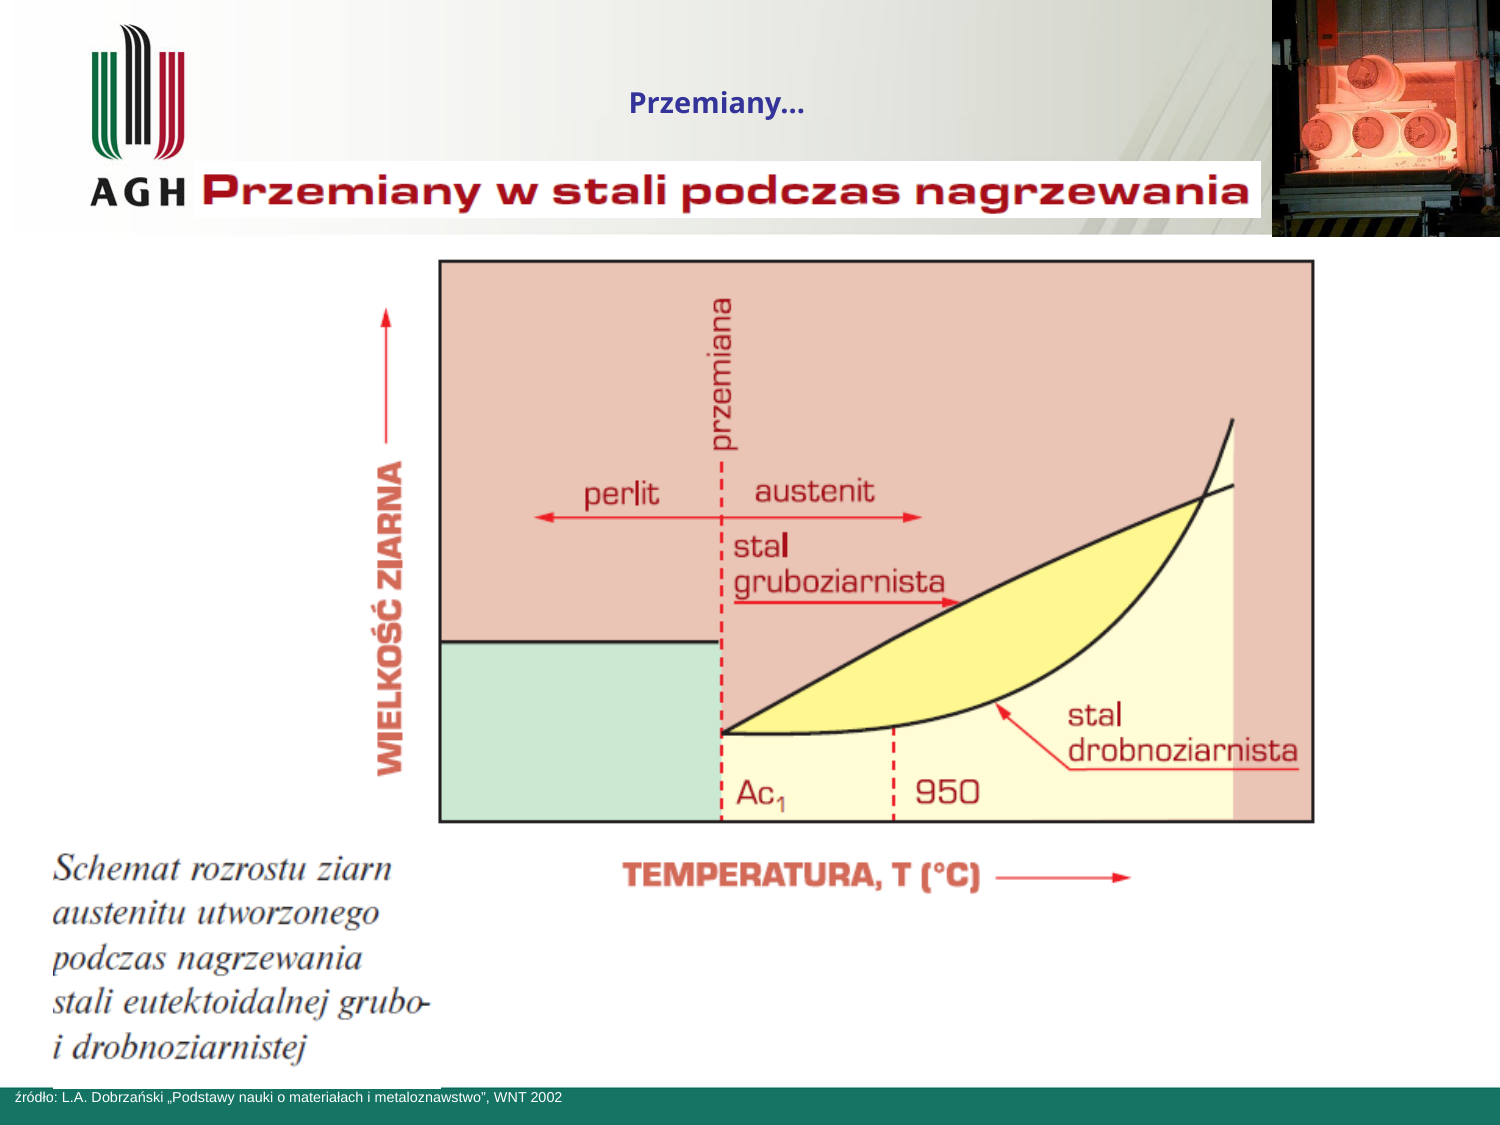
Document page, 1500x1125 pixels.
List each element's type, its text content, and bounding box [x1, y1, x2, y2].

text_box Przemiany… [289, 73, 1152, 159]
picture [0, 0, 1500, 1089]
text_box źródło: L.A. Dobrzański „Podstawy nauki o materiałach i metaloznawstwo”, WNT 2002 [0, 1078, 1500, 1124]
